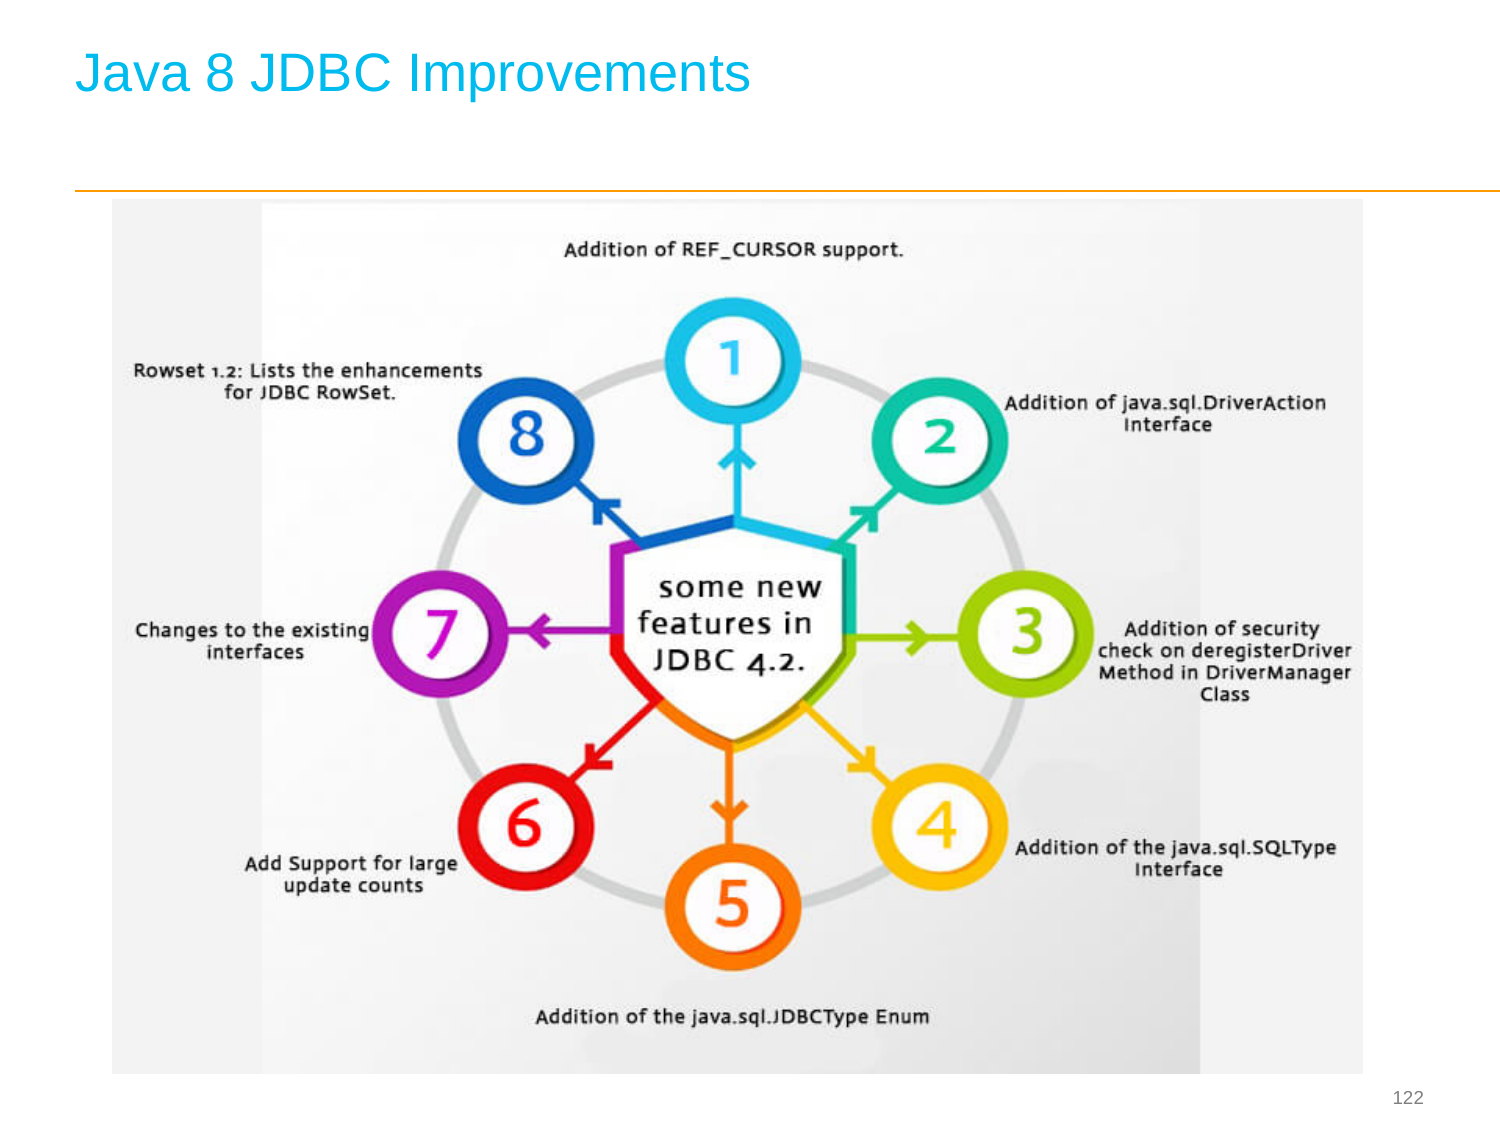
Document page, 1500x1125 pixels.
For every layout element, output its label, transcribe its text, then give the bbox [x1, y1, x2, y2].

picture [112, 199, 1363, 1075]
title Java 8 JDBC Improvements [75, 27, 1422, 157]
